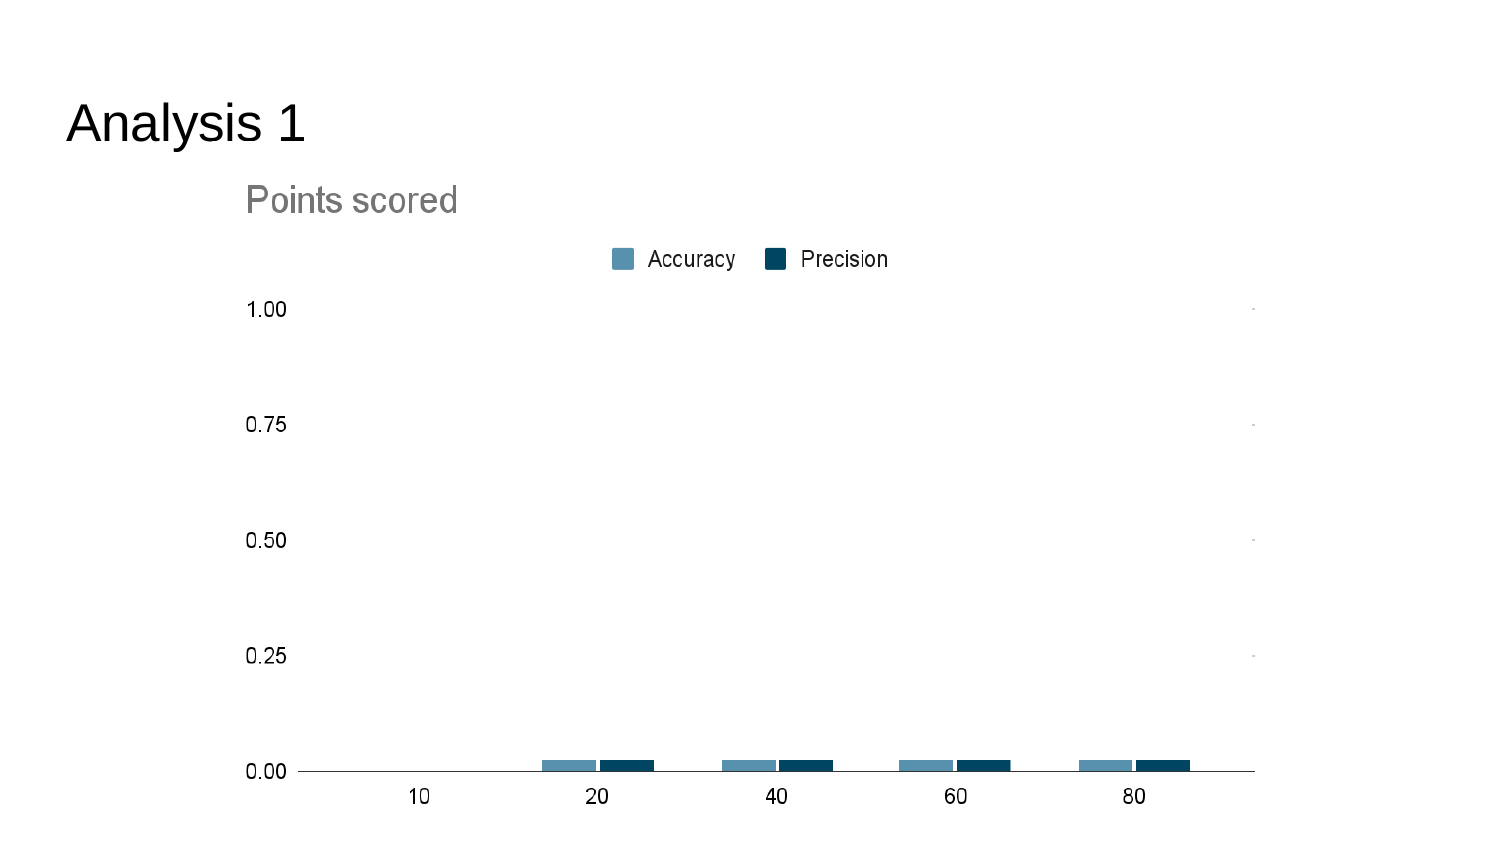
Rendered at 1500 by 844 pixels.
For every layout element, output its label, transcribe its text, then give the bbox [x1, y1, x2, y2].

title Analysis 1 [51, 72, 1449, 167]
picture [212, 141, 1288, 844]
